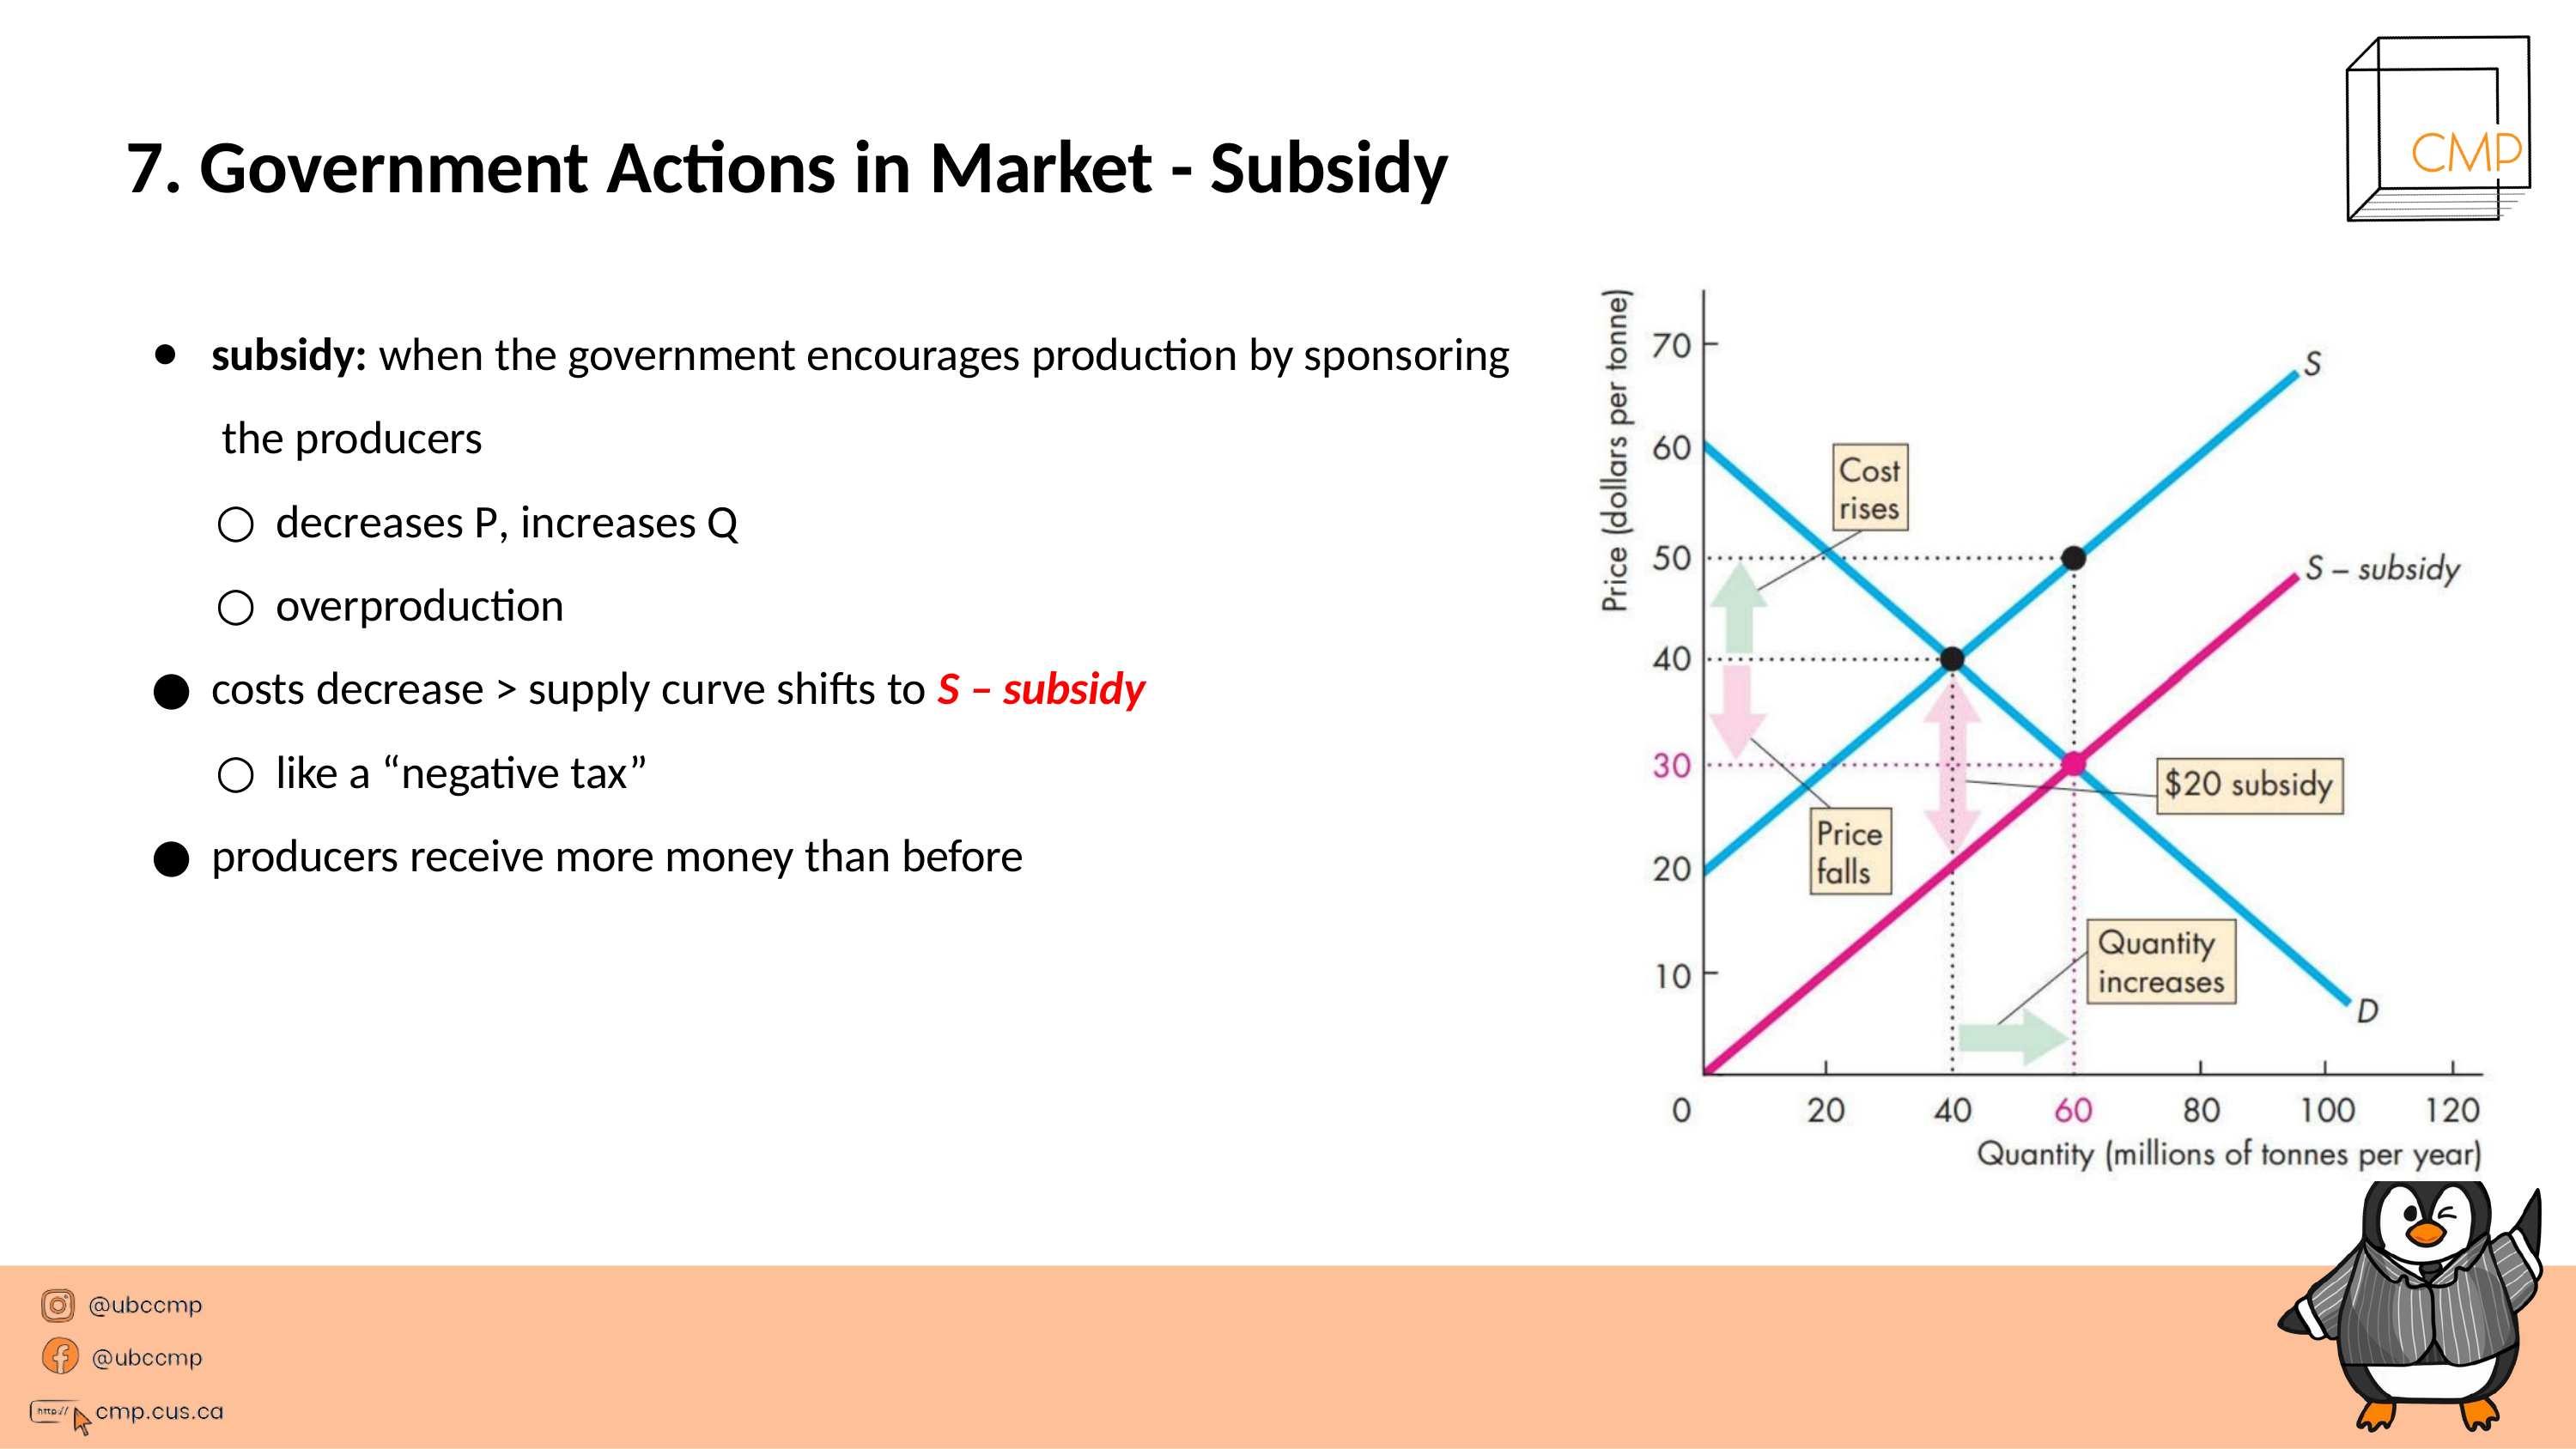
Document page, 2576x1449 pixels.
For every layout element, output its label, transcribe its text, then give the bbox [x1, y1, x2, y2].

picture [15, 1276, 258, 1442]
text_box subsidy: when the government encourages production by sponsoring the producers decreases P, increases Q overproduction costs decrease > supply curve shifts to S – subsidy like a “negative tax” producers receive more money than before [149, 294, 1520, 882]
title 7. Government Actions in Market - Subsidy [123, 115, 1459, 360]
picture [1579, 0, 2576, 1449]
